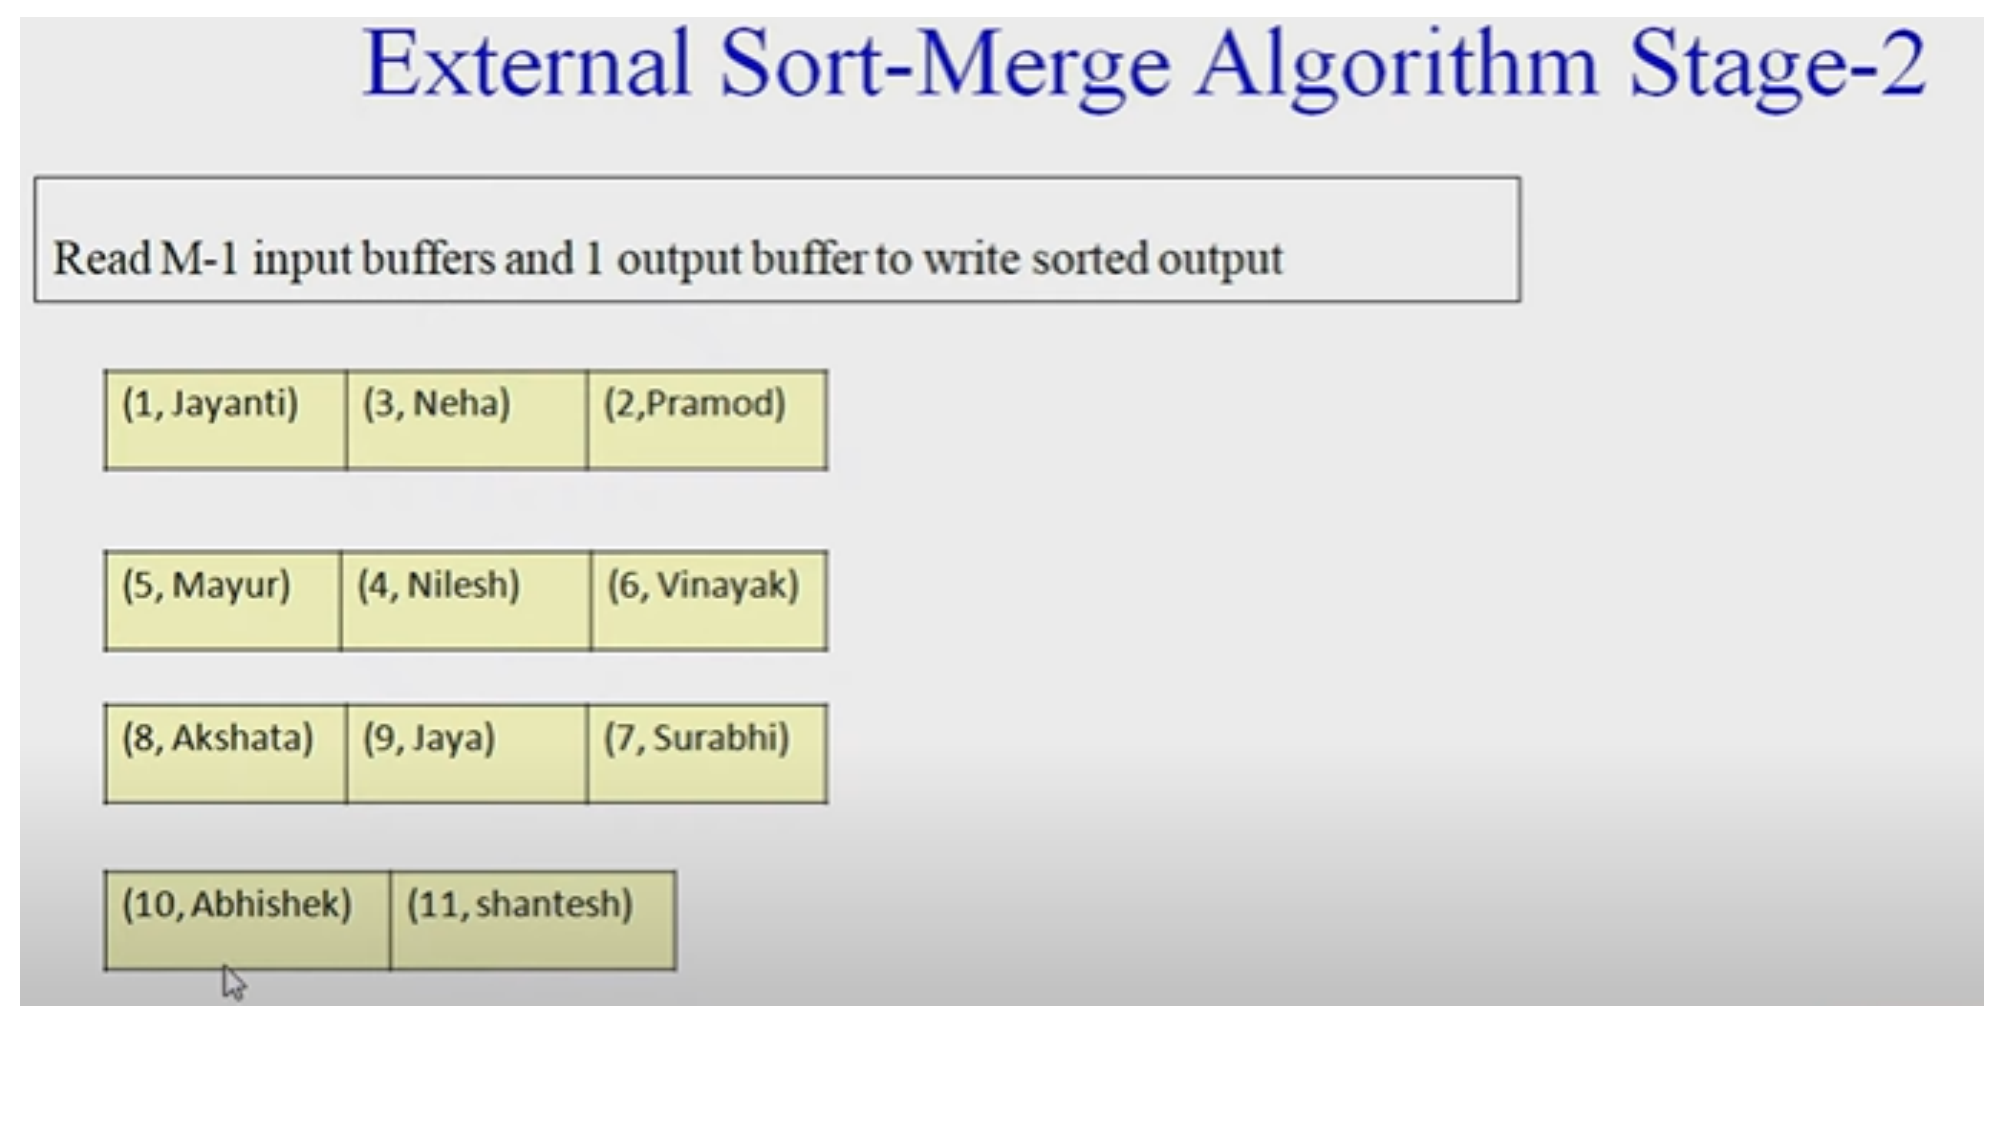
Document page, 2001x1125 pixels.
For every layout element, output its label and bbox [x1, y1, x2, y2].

list [20, 16, 1985, 1007]
